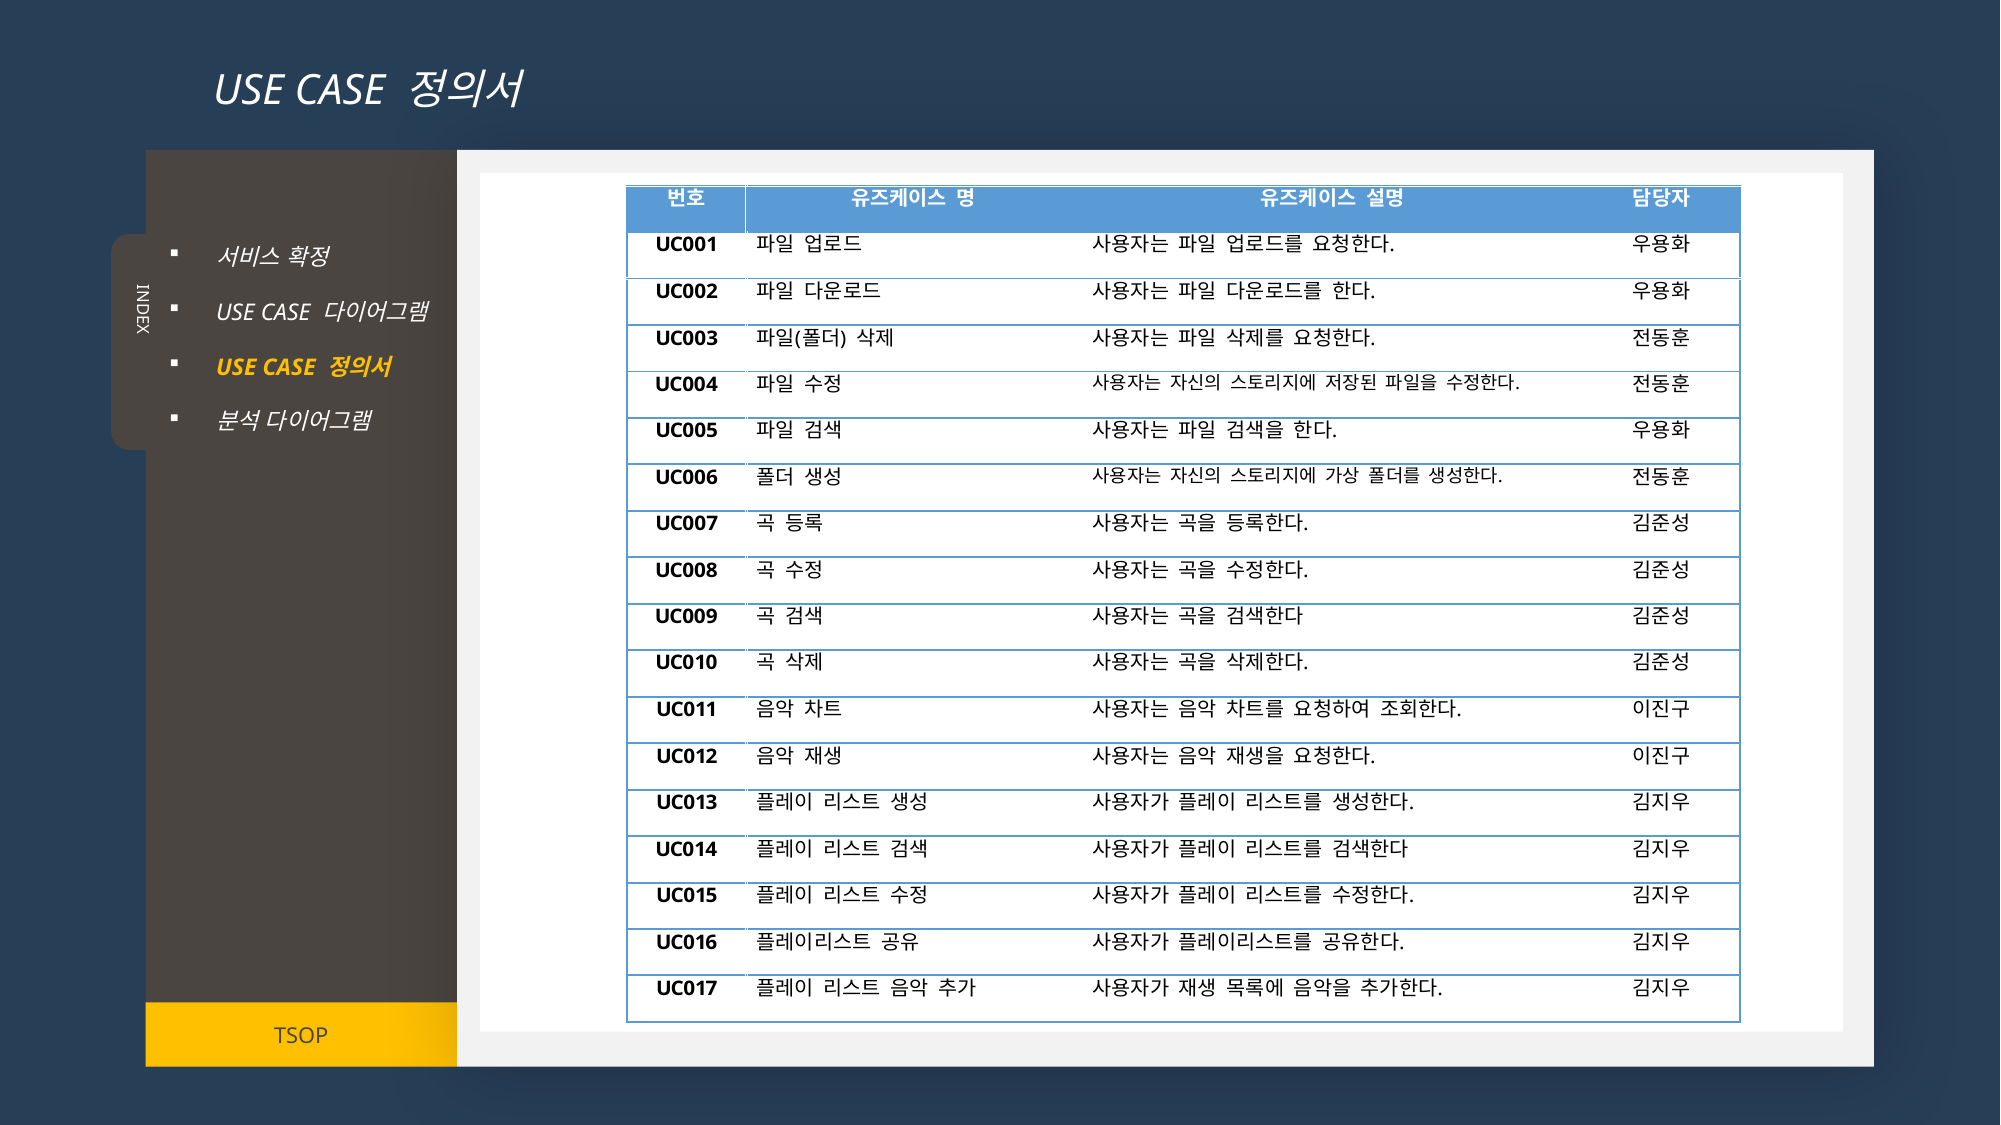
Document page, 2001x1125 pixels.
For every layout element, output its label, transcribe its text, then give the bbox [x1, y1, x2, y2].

text_box USE CASE 정의서 [198, 30, 853, 121]
picture [626, 184, 1744, 1079]
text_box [110, 149, 458, 1067]
text_box [479, 172, 1844, 1033]
text_box [456, 149, 1875, 1068]
